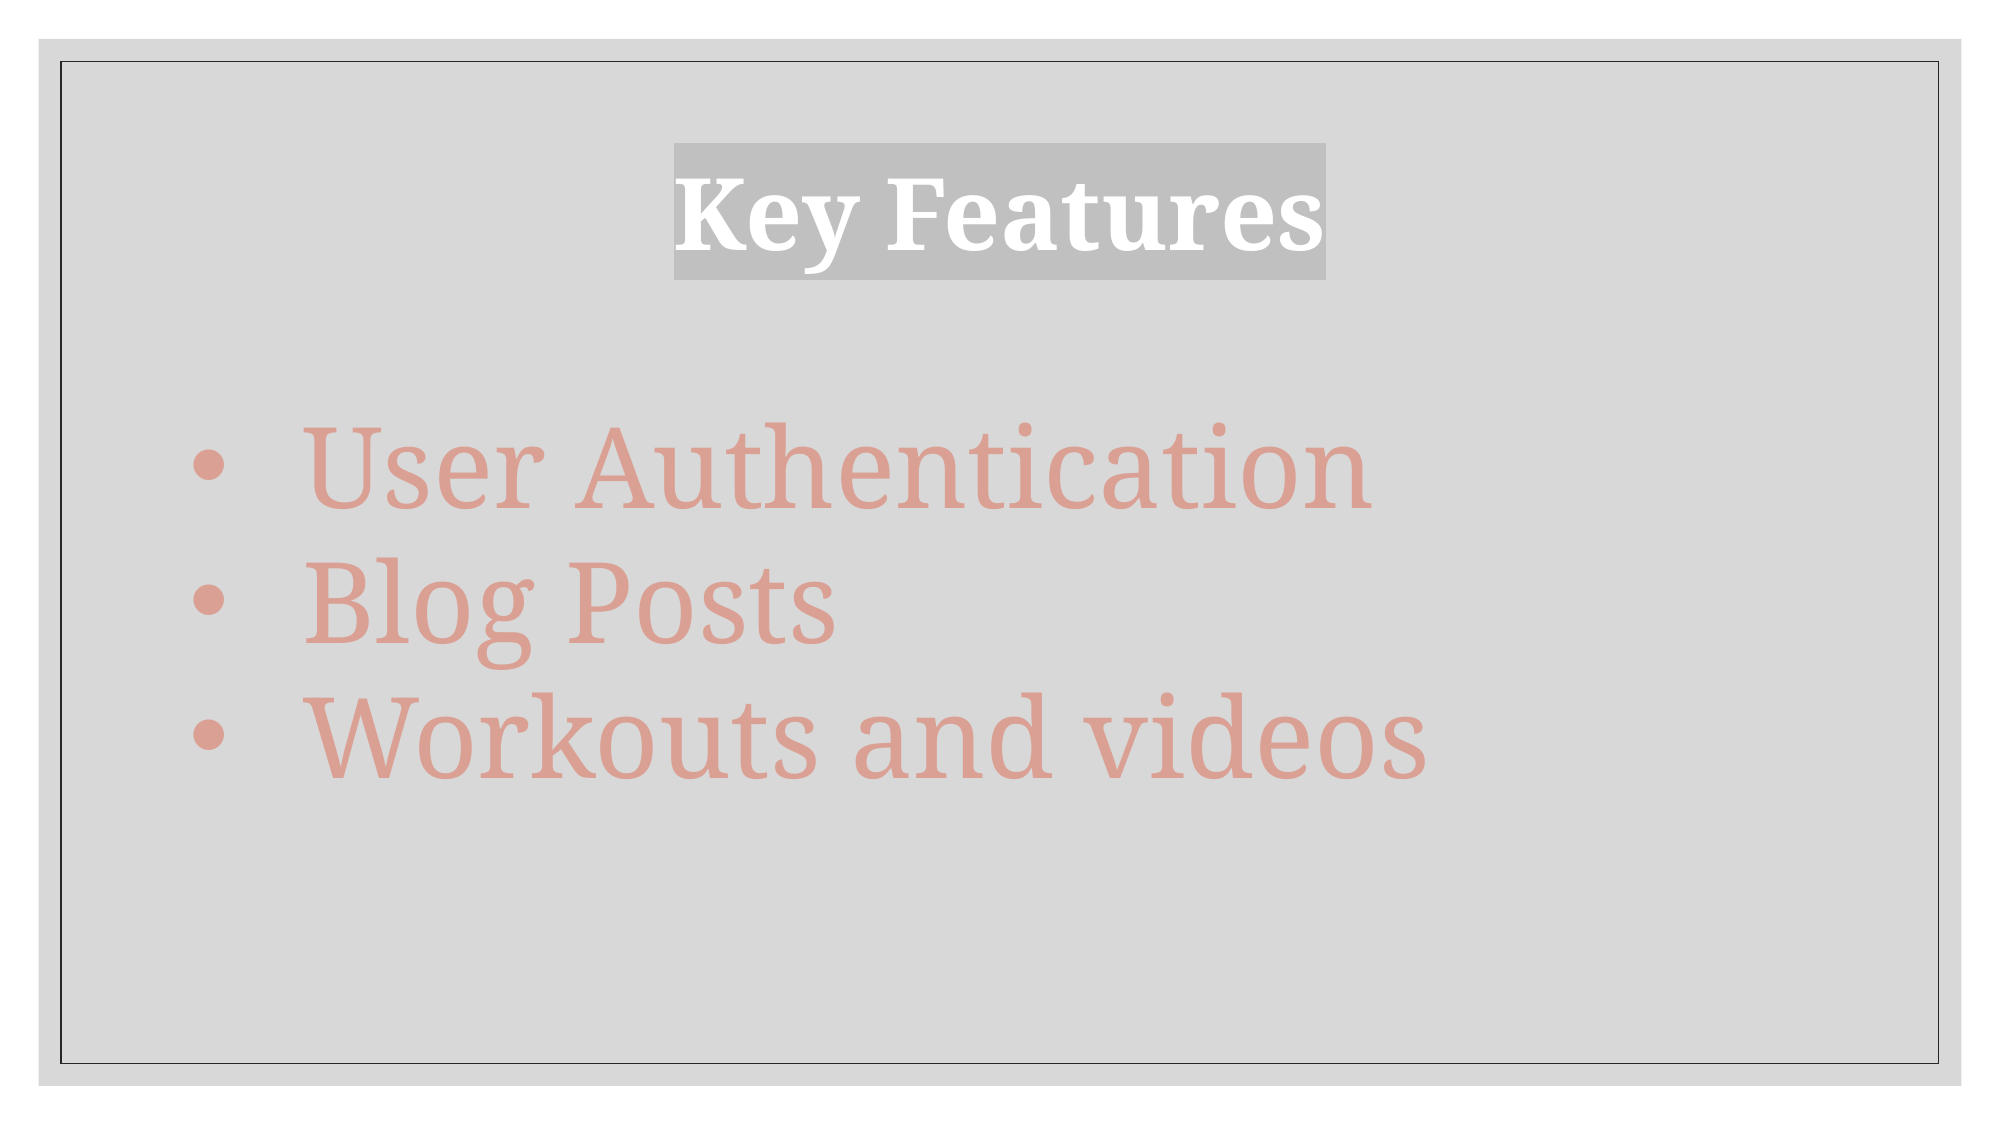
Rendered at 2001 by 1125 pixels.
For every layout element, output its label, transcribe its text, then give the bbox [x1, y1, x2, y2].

text_box User Authentication Blog Posts Workouts and videos [174, 388, 1626, 809]
title Key Features [174, 105, 1825, 331]
